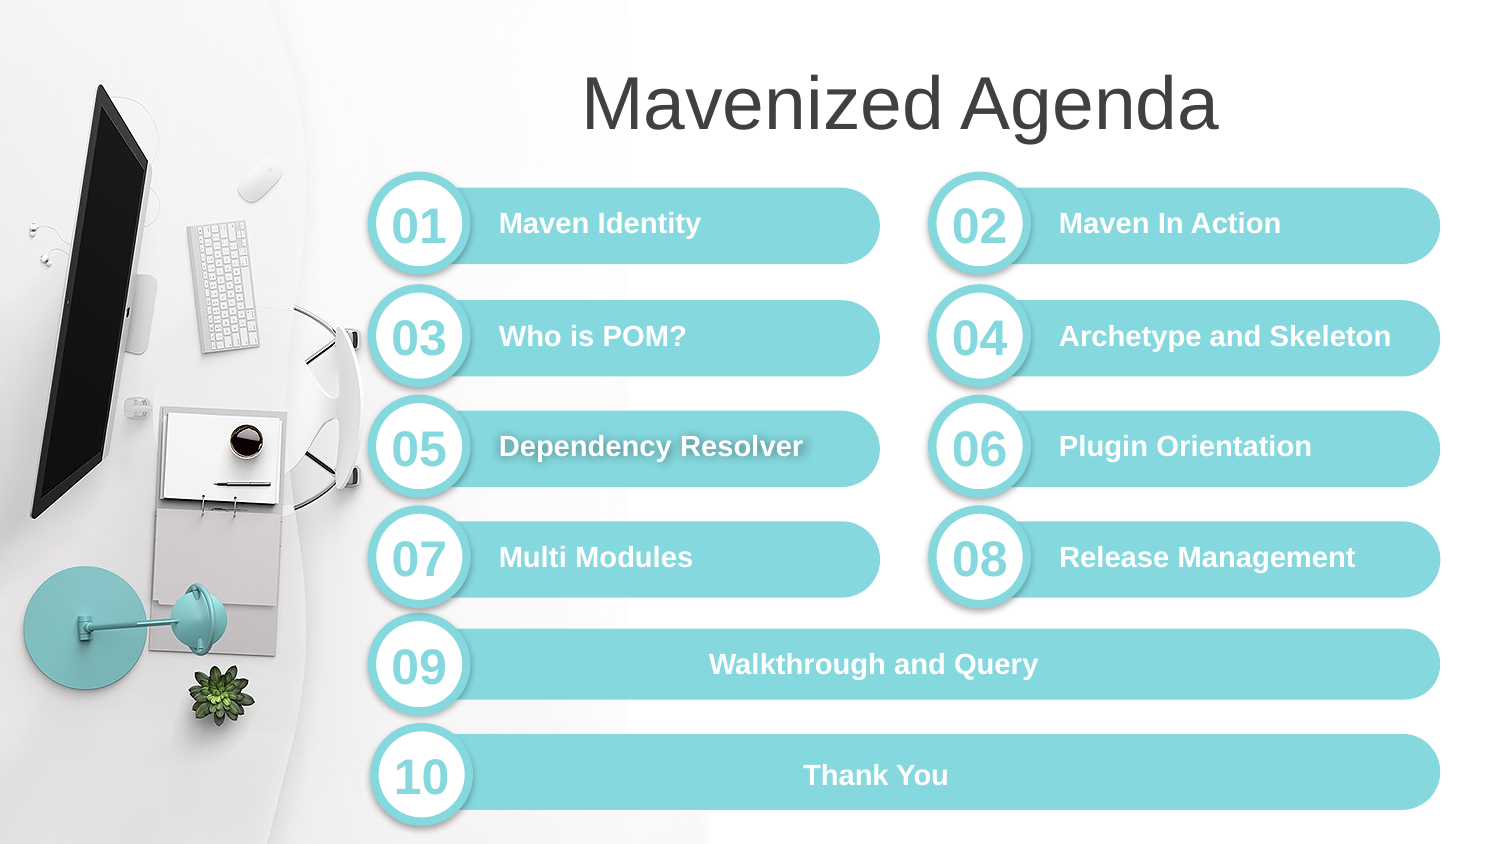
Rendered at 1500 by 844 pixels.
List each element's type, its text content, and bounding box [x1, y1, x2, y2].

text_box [371, 288, 881, 384]
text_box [371, 175, 881, 271]
picture [0, 0, 1500, 844]
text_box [932, 509, 1441, 605]
text_box Mavenized Agenda [348, 52, 1453, 147]
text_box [932, 398, 1441, 494]
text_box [371, 398, 881, 494]
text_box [374, 726, 1441, 822]
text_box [932, 288, 1441, 384]
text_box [371, 509, 881, 605]
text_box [371, 616, 1441, 712]
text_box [932, 175, 1441, 271]
